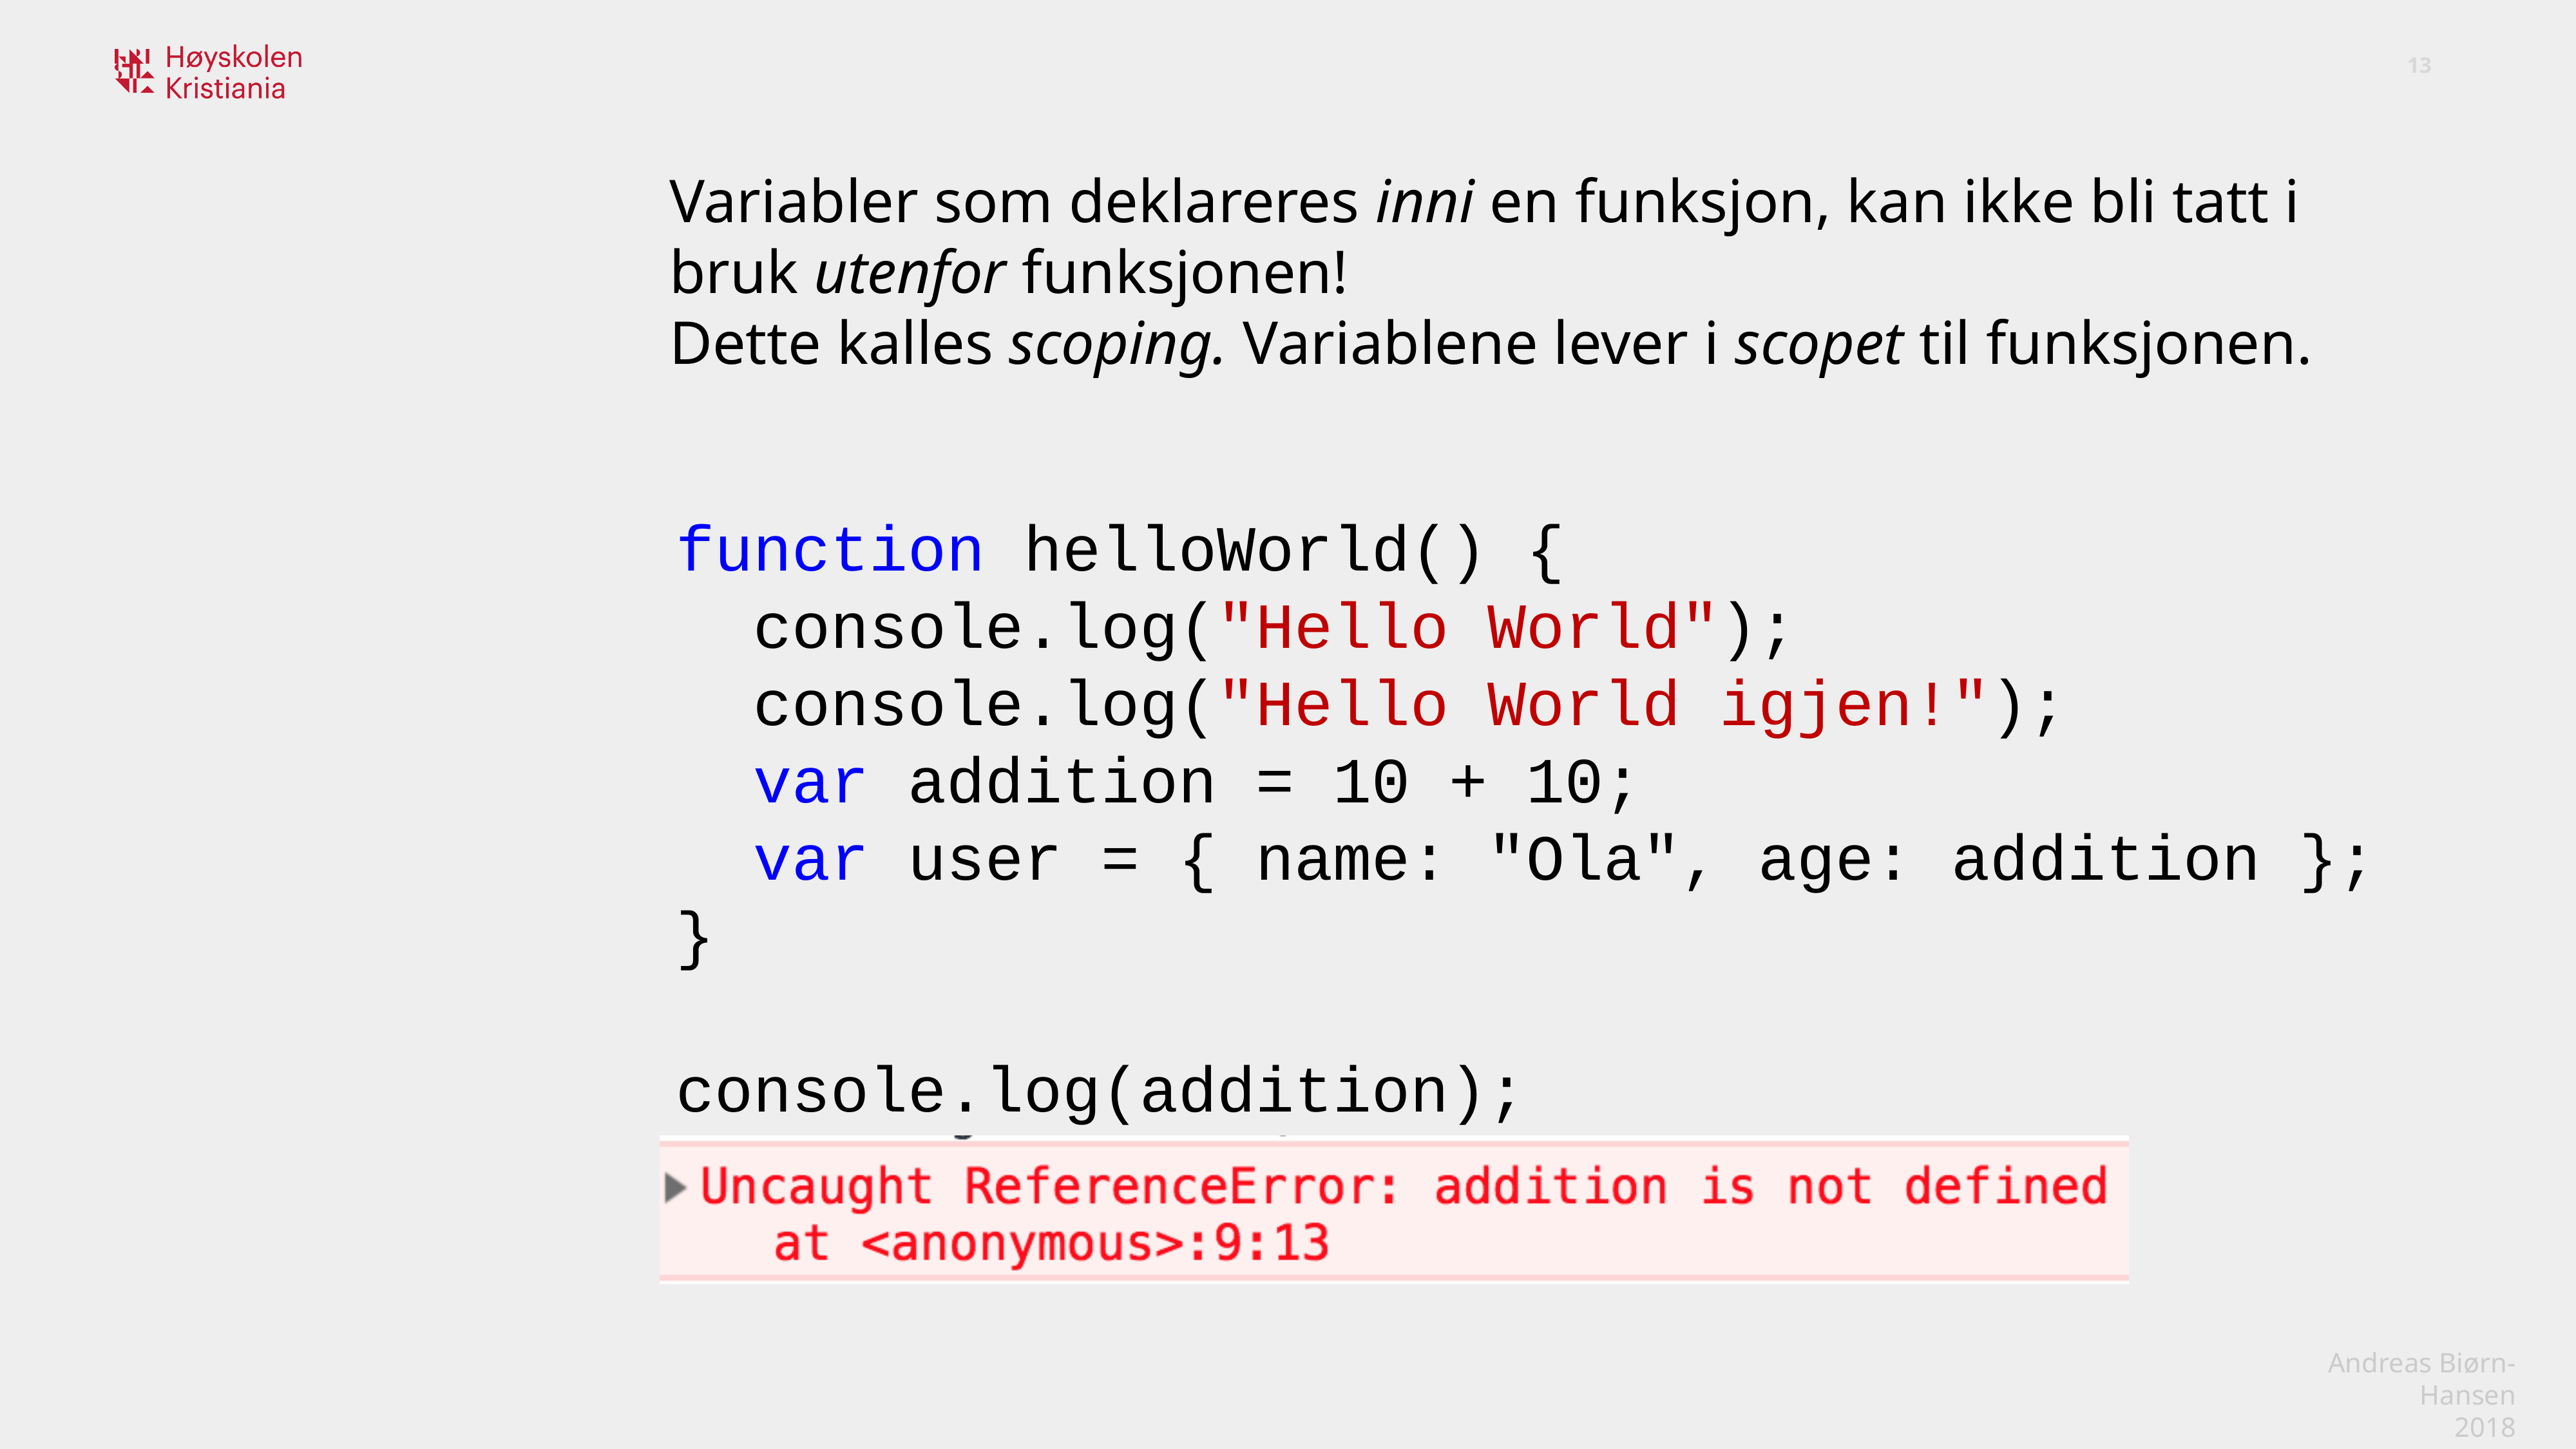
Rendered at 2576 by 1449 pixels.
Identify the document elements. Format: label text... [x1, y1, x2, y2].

picture [115, 49, 157, 95]
text_box Variabler som deklareres inni en funksjon, kan ikke bli tatt i bruk utenfor funksjonen! Dette kalles scoping. Variablene lever i scopet til funksjonen. [660, 158, 2352, 393]
picture [160, 35, 314, 135]
picture [659, 1135, 2129, 1284]
text_box function helloWorld() { console.log("Hello World"); console.log("Hello World igjen!"); var addition = 10 + 10; var user = { name: "Ola", age: addition }; } console.log(addition); [666, 502, 2387, 1130]
